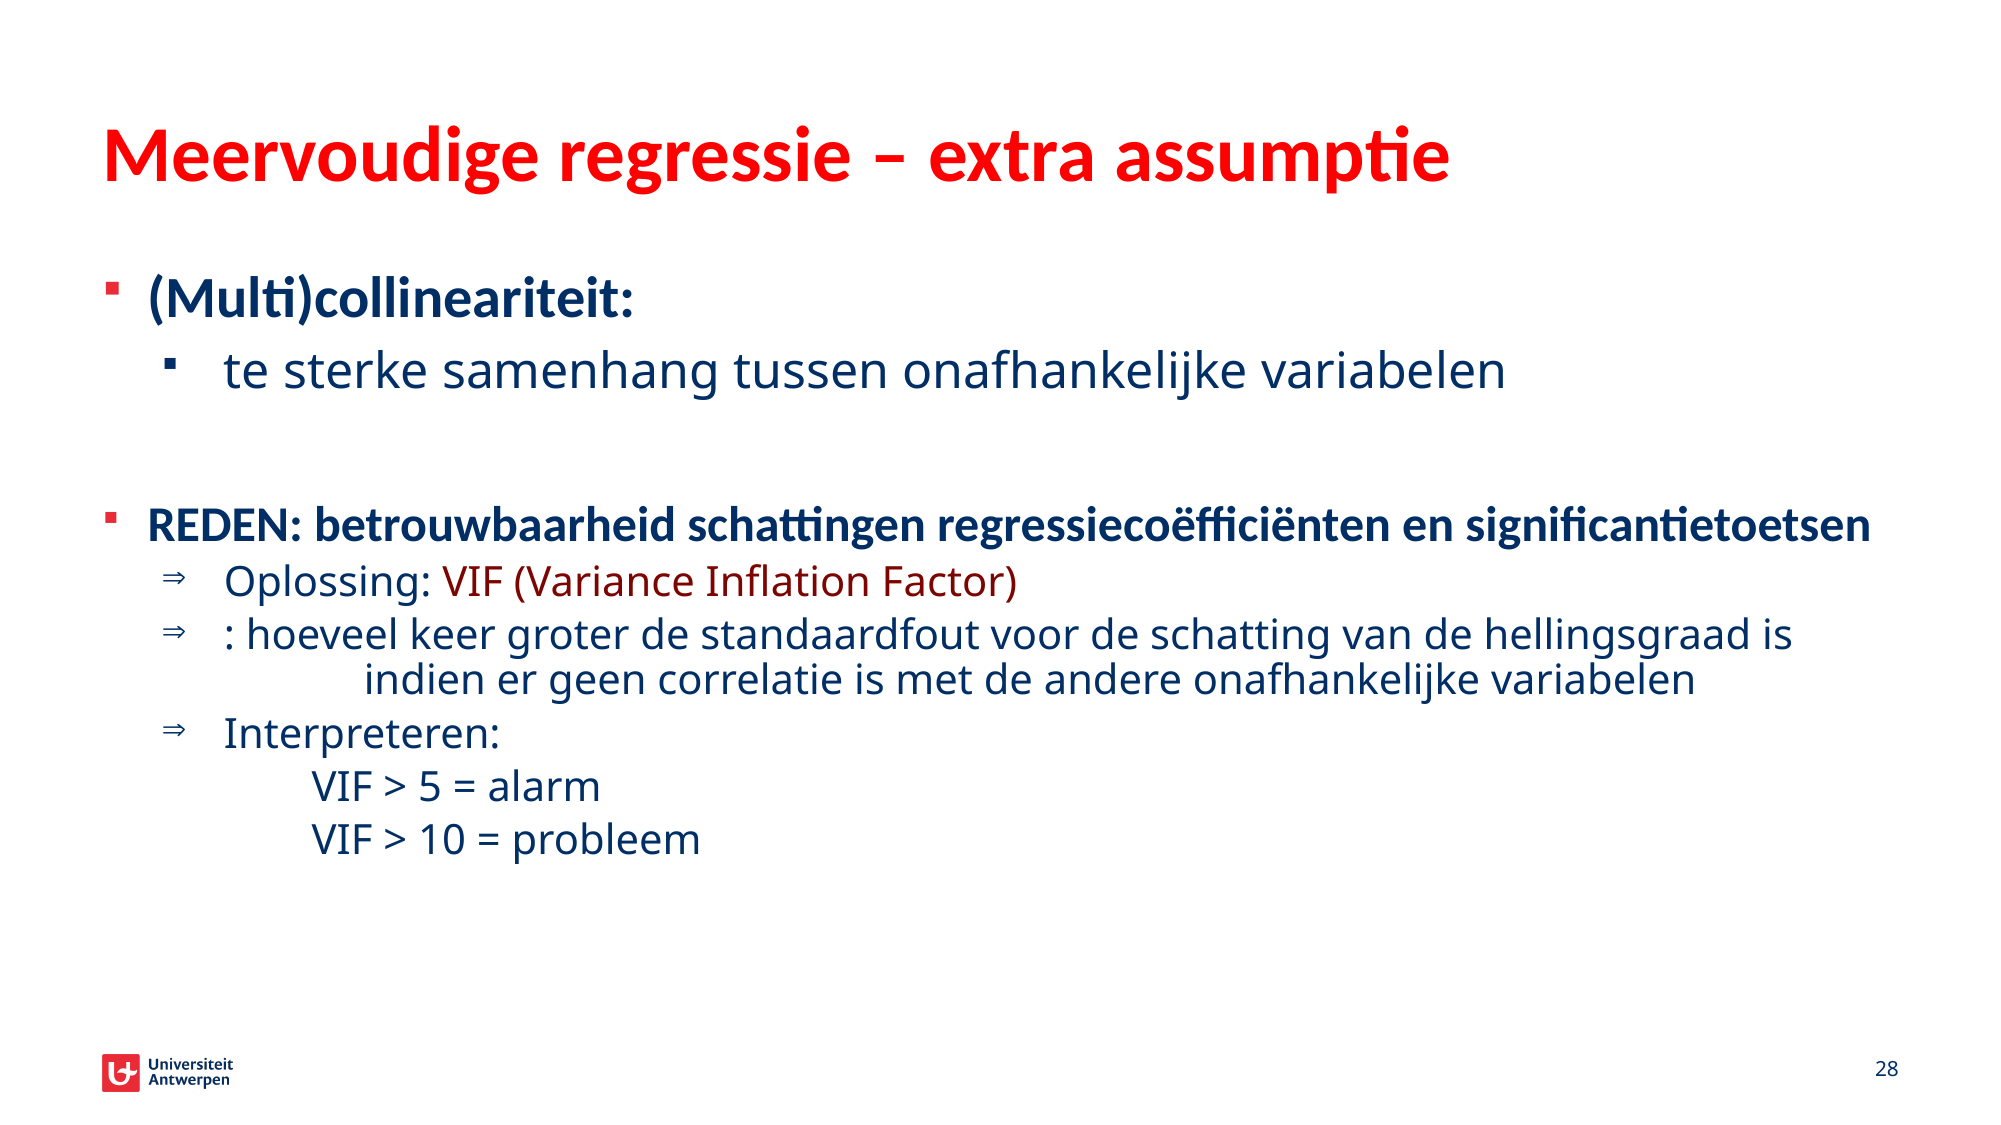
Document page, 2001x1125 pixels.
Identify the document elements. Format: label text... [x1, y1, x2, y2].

slide_number 28 [1463, 1039, 1914, 1100]
picture [102, 1054, 233, 1092]
title Meervoudige regressie – extra assumptie [102, 101, 1898, 232]
